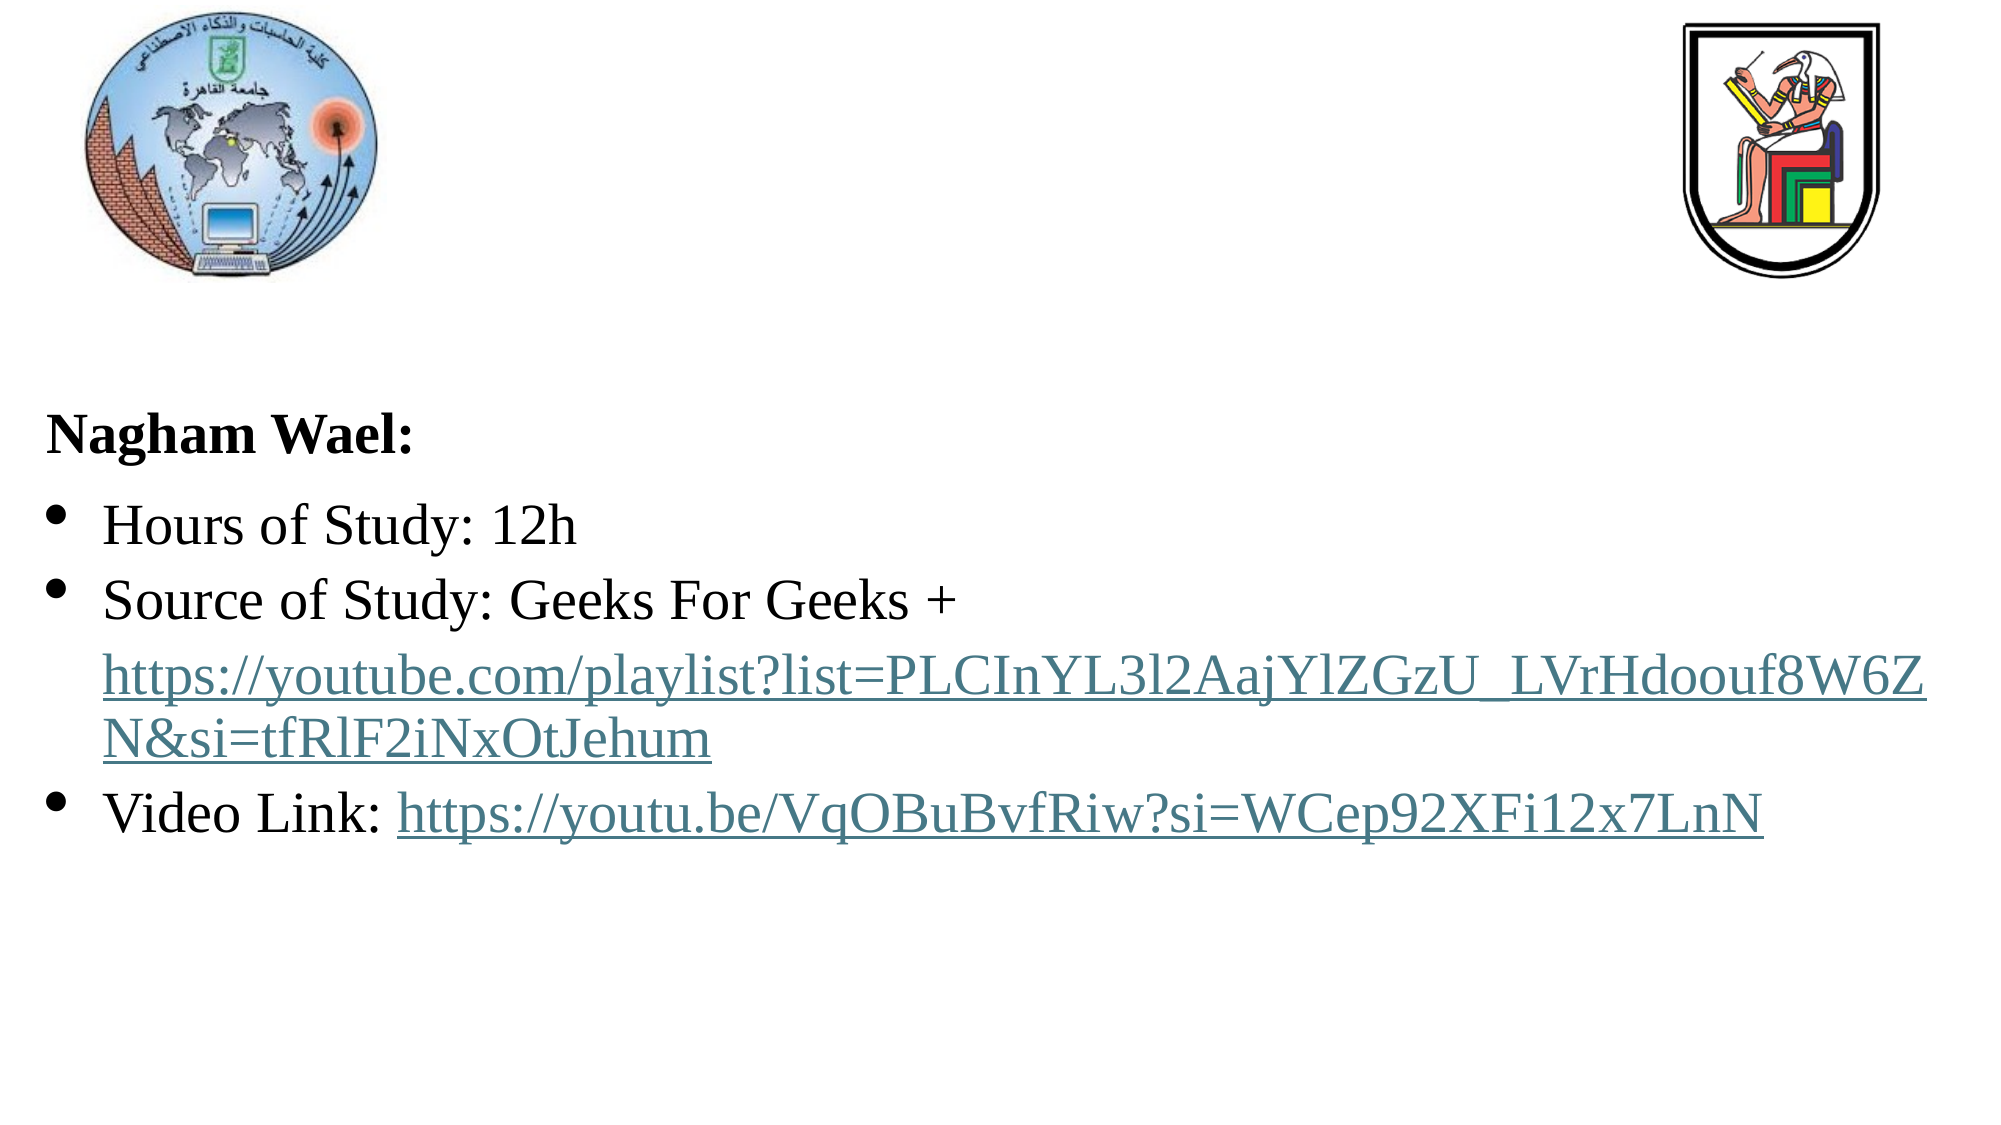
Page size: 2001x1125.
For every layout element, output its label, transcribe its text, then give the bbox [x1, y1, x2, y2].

text_box Nagham Wael: Hours of Study: 12h Source of Study: Geeks For Geeks + https://youtube.com/playlist?list=PLCInYL3l2AajYlZGzU_LVrHdoouf8W6ZN&si=tfRlF2iNxOtJehum Video Link: https://youtu.be/VqOBuBvfRiw?si=WCep92XFi12x7LnN [31, 382, 1969, 1010]
picture [79, 5, 388, 283]
picture [1559, 0, 2000, 331]
